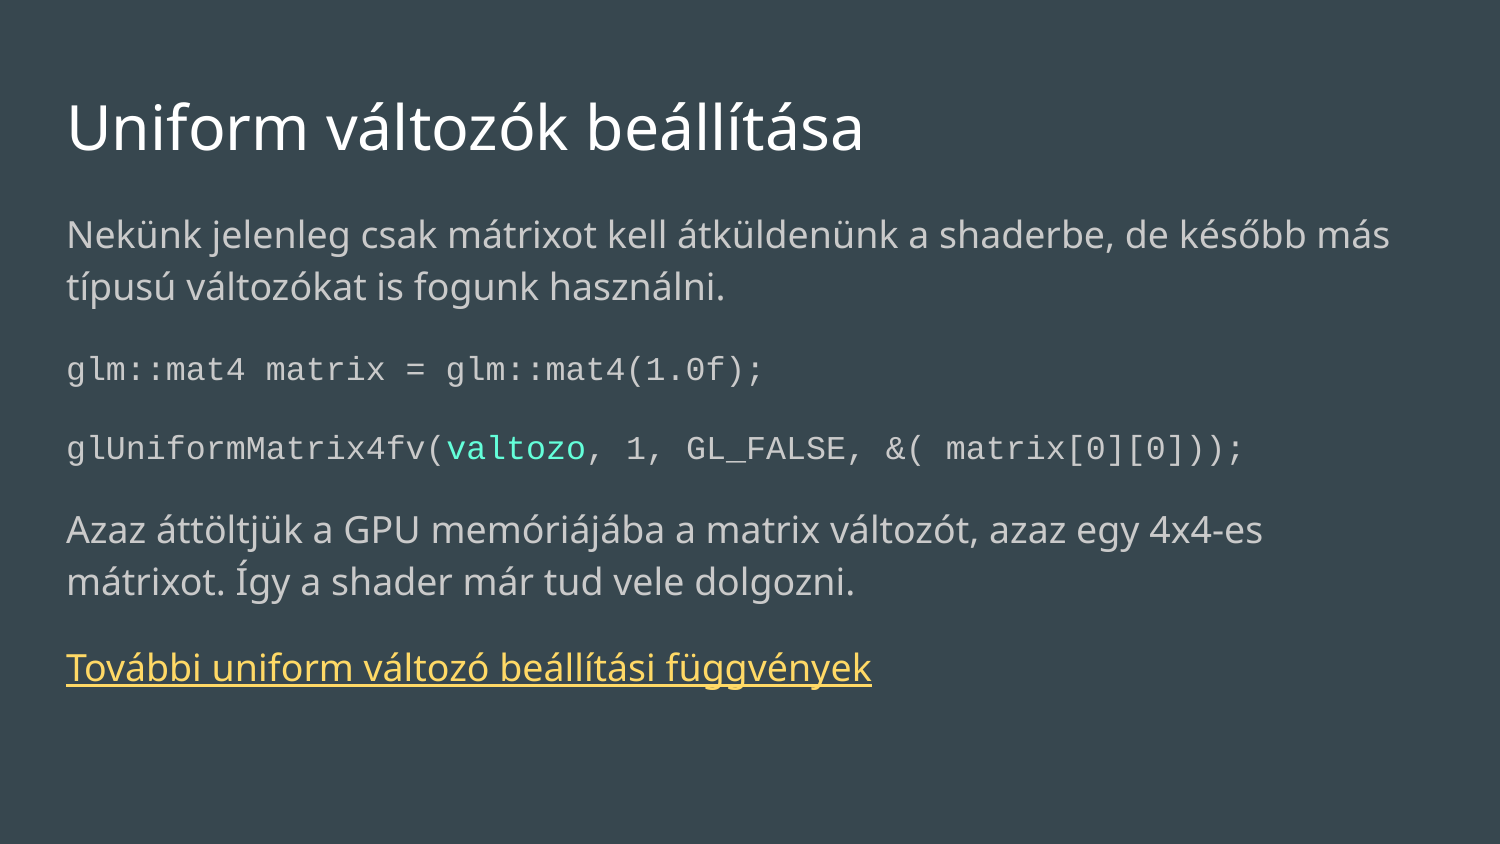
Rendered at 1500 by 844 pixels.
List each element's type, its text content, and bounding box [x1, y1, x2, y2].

title Uniform változók beállítása [51, 72, 1449, 167]
list Nekünk jelenleg csak mátrixot kell átküldenünk a shaderbe, de később más típusú változókat is fogunk használni. glm::mat4 matrix = glm::mat4(1.0f); glUniformMatrix4fv(valtozo, 1, GL_FALSE, &( matrix[0][0])); Azaz áttöltjük a GPU memóriájába a matrix változót, azaz egy 4x4-es mátrixot. Így a shader már tud vele dolgozni. További uniform változó beállítási függvények [51, 189, 1449, 750]
